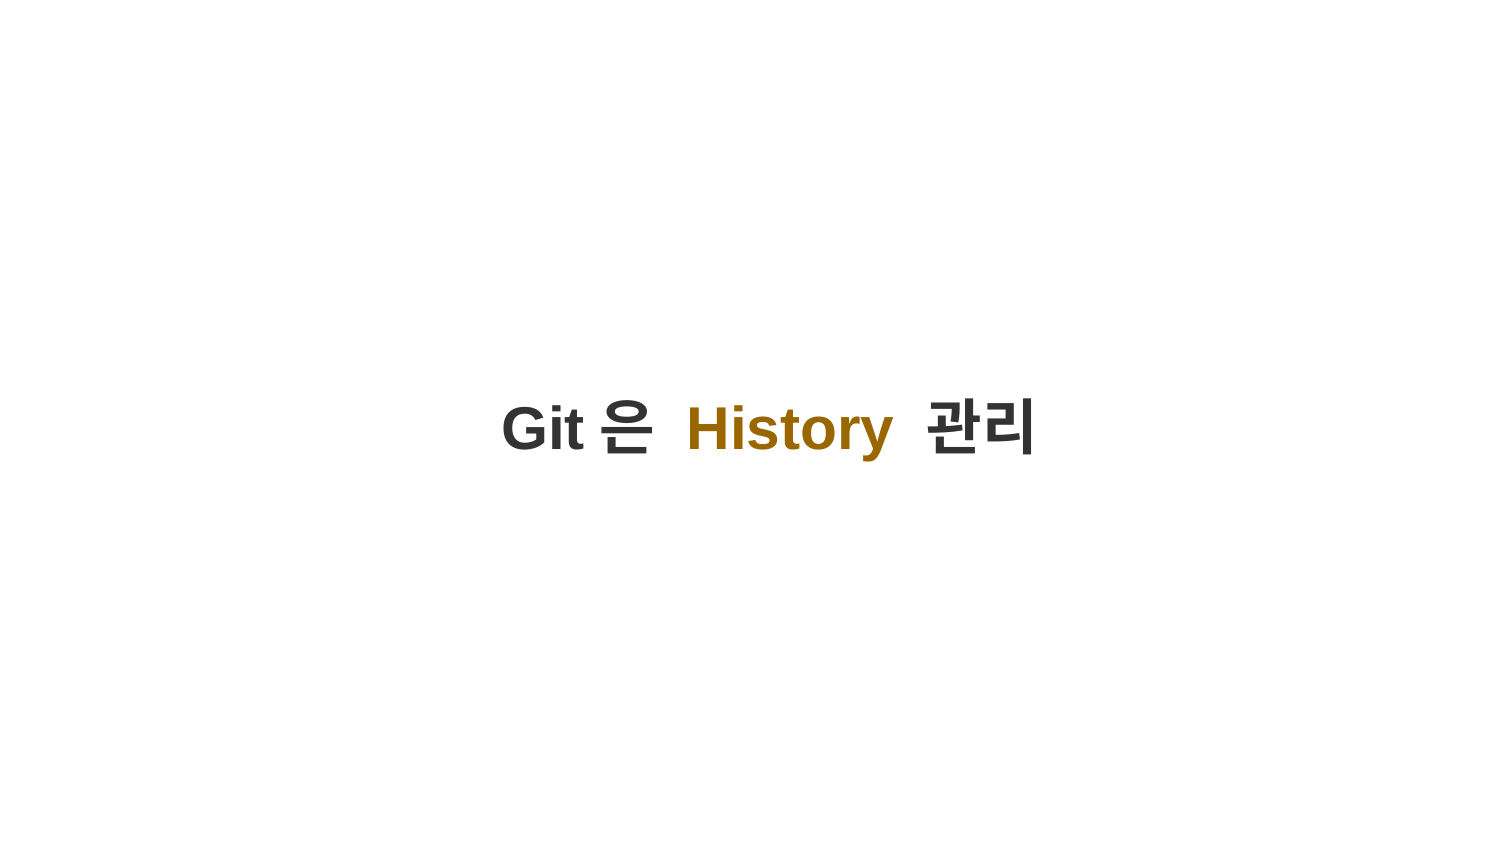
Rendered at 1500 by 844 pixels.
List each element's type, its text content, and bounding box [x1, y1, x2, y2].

text_box Git은 History 관리 [272, 382, 1267, 468]
